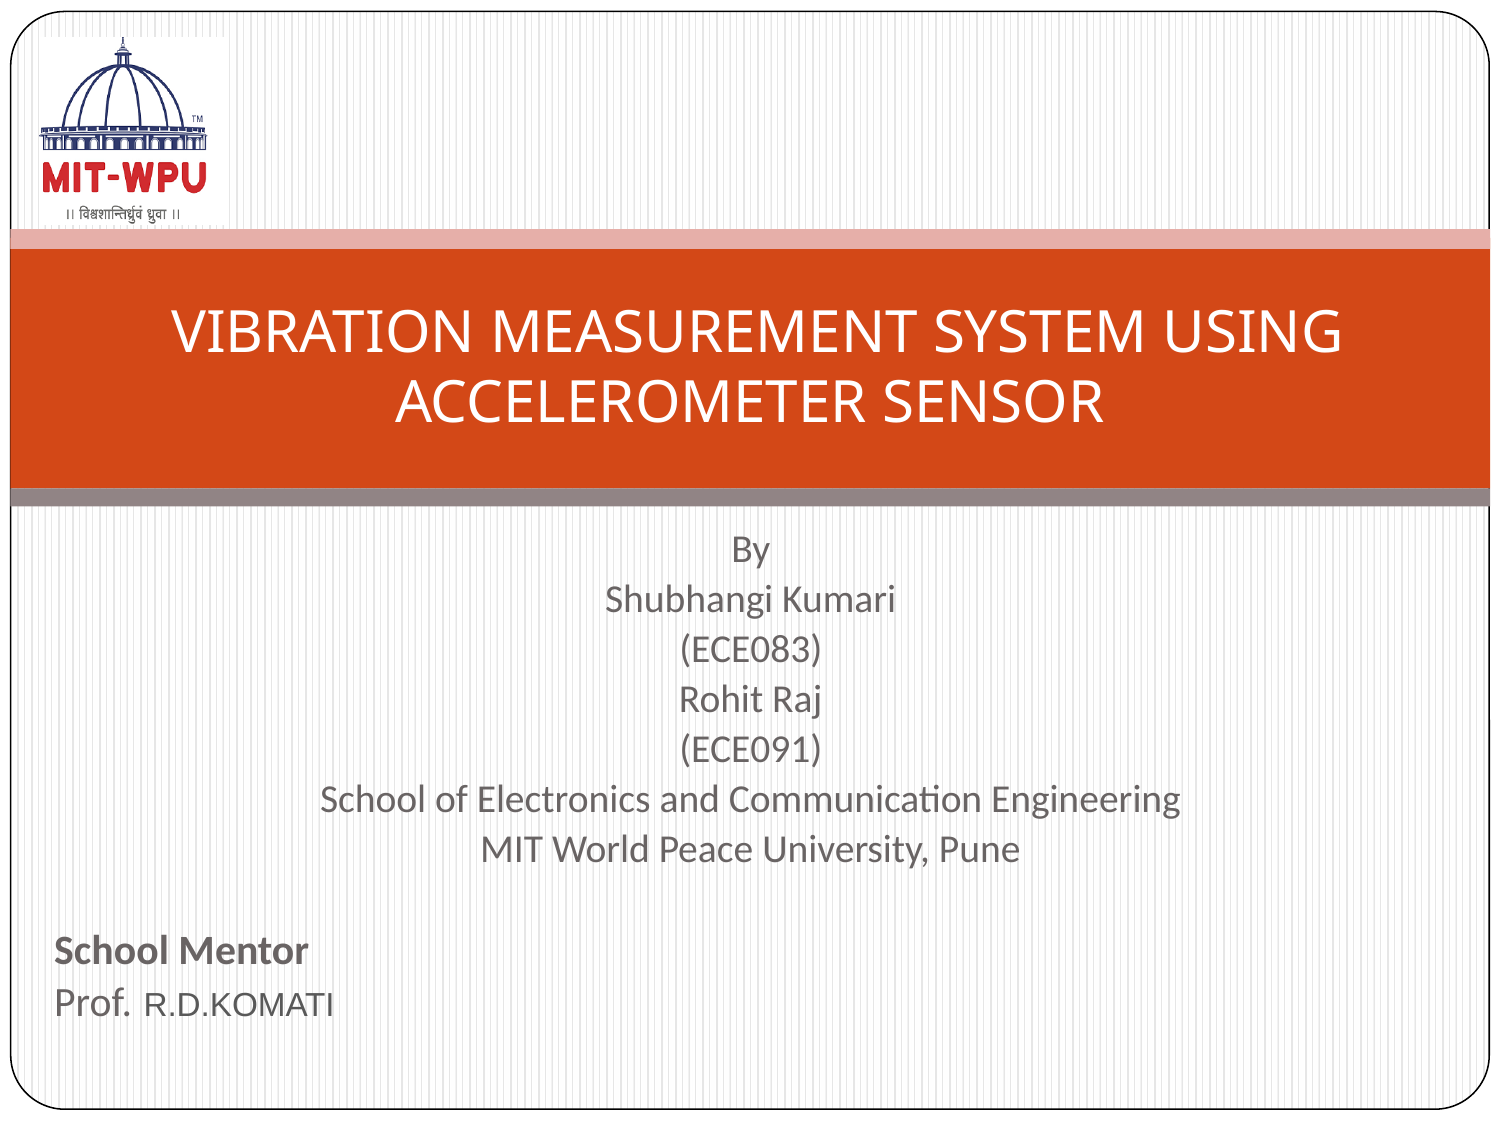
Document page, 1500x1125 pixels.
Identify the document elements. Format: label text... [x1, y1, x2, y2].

picture [12, 13, 1488, 229]
subtitle By Shubhangi Kumari (ECE083) Rohit Raj (ECE091) School of Electronics and Communication Engineering MIT World Peace University, Pune School Mentor Prof. R.D.KOMATI [39, 525, 1463, 1075]
picture [12, 507, 1488, 1108]
title VIBRATION MEASUREMENT SYSTEM USING ACCELEROMETER SENSOR [75, 247, 1425, 489]
